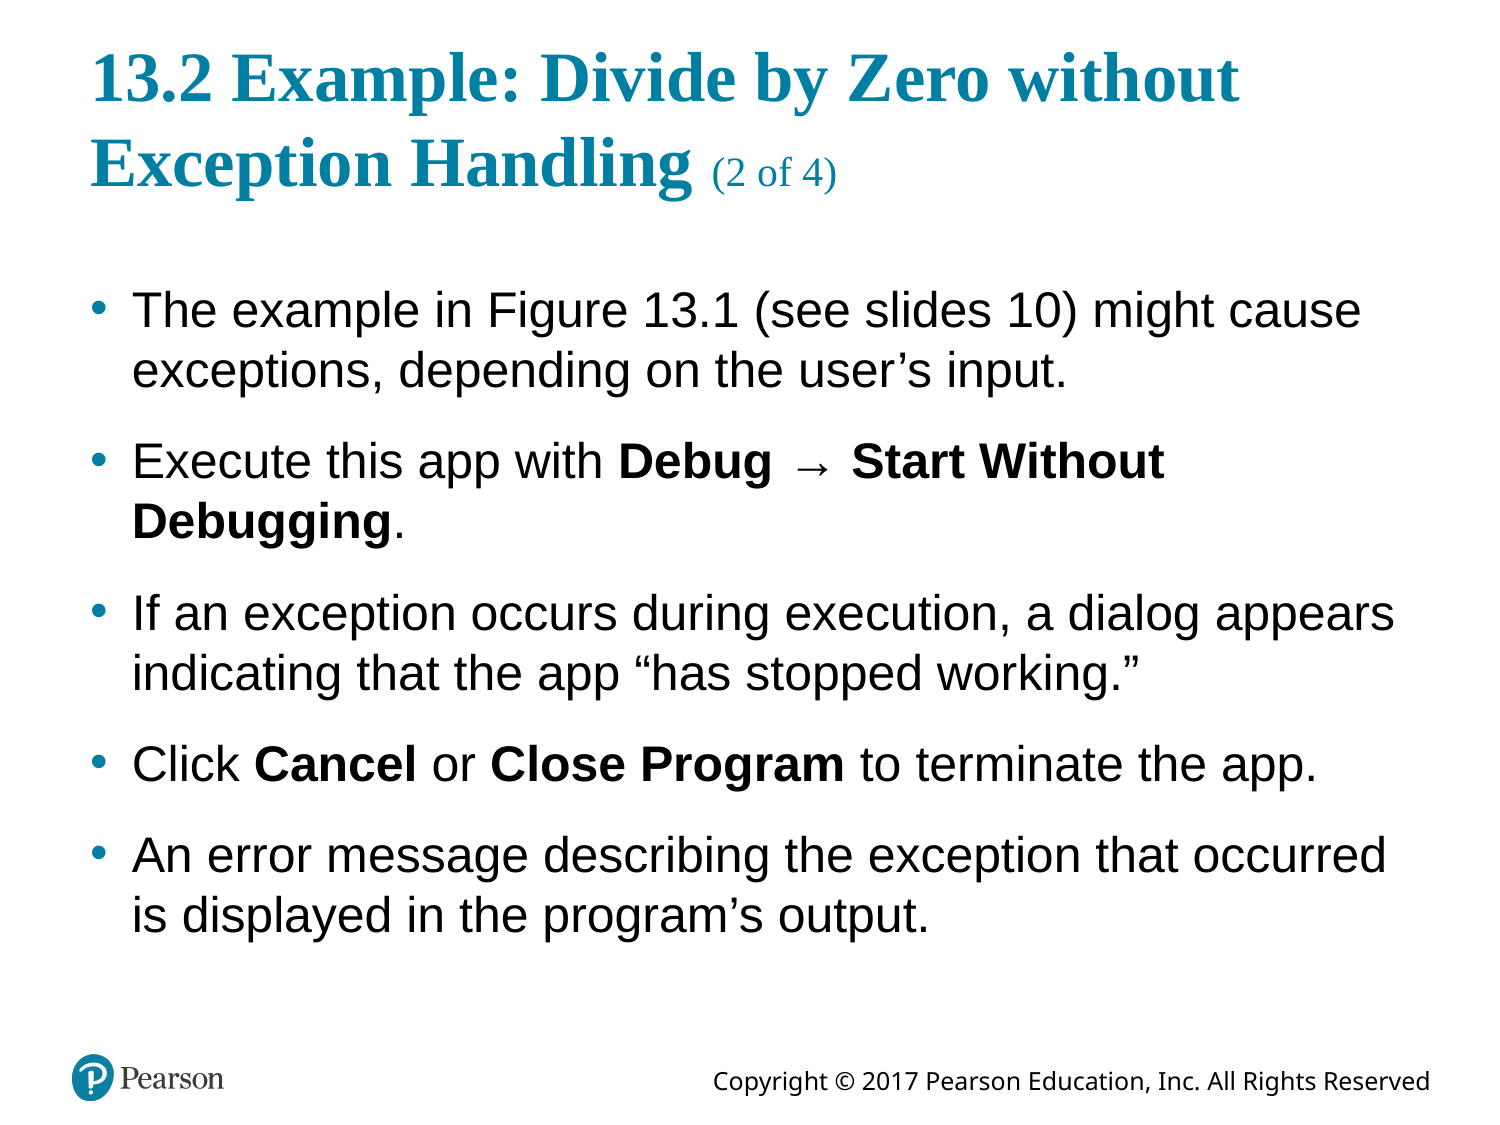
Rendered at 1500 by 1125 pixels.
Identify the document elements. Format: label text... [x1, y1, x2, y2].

picture [72, 1054, 88, 1070]
list The example in Figure 13.1 (see slides 10) might cause exceptions, depending on the user’s input. Execute this app with Debug → Start Without Debugging. If an exception occurs during execution, a dialog appears indicating that the app “has stopped working.” Click Cancel or Close Program to terminate the app. An error message describing the exception that occurred is displayed in the program’s output. [75, 262, 1425, 1005]
picture [98, 1054, 224, 1101]
title 13.2 Example: Divide by Zero without Exception Handling (2 of 4) [75, 35, 1425, 216]
picture [80, 1063, 106, 1088]
picture [72, 1087, 83, 1101]
